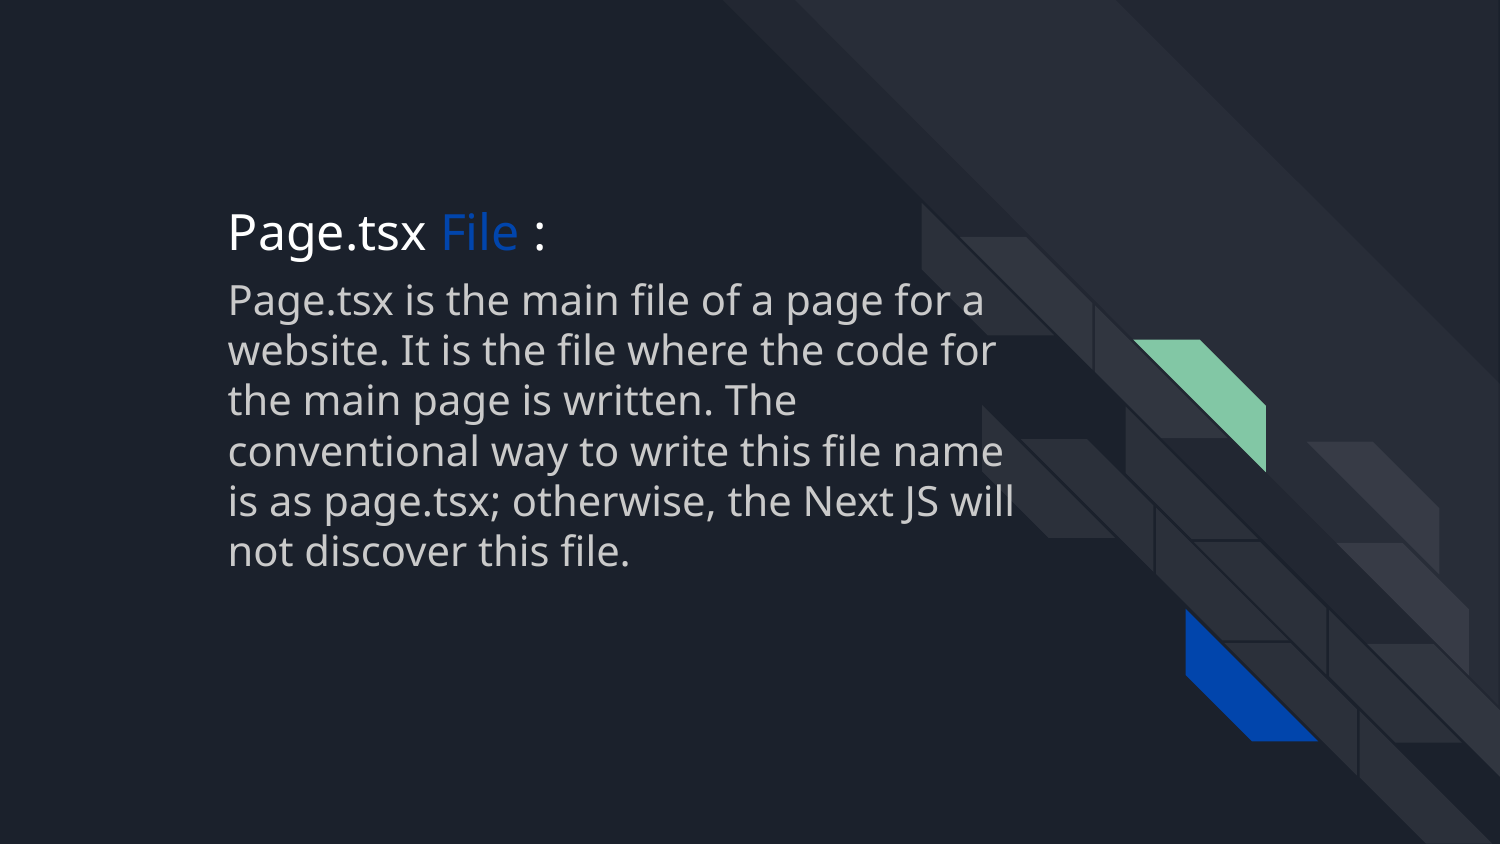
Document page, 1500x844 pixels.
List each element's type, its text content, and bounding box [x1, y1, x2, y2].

text_box Page.tsx is the main file of a page for a website. It is the file where the code for the main page is written. The conventional way to write this file name is as page.tsx; otherwise, the Next JS will not discover this file. [212, 259, 1051, 627]
title Page.tsx File : [212, 185, 1368, 266]
